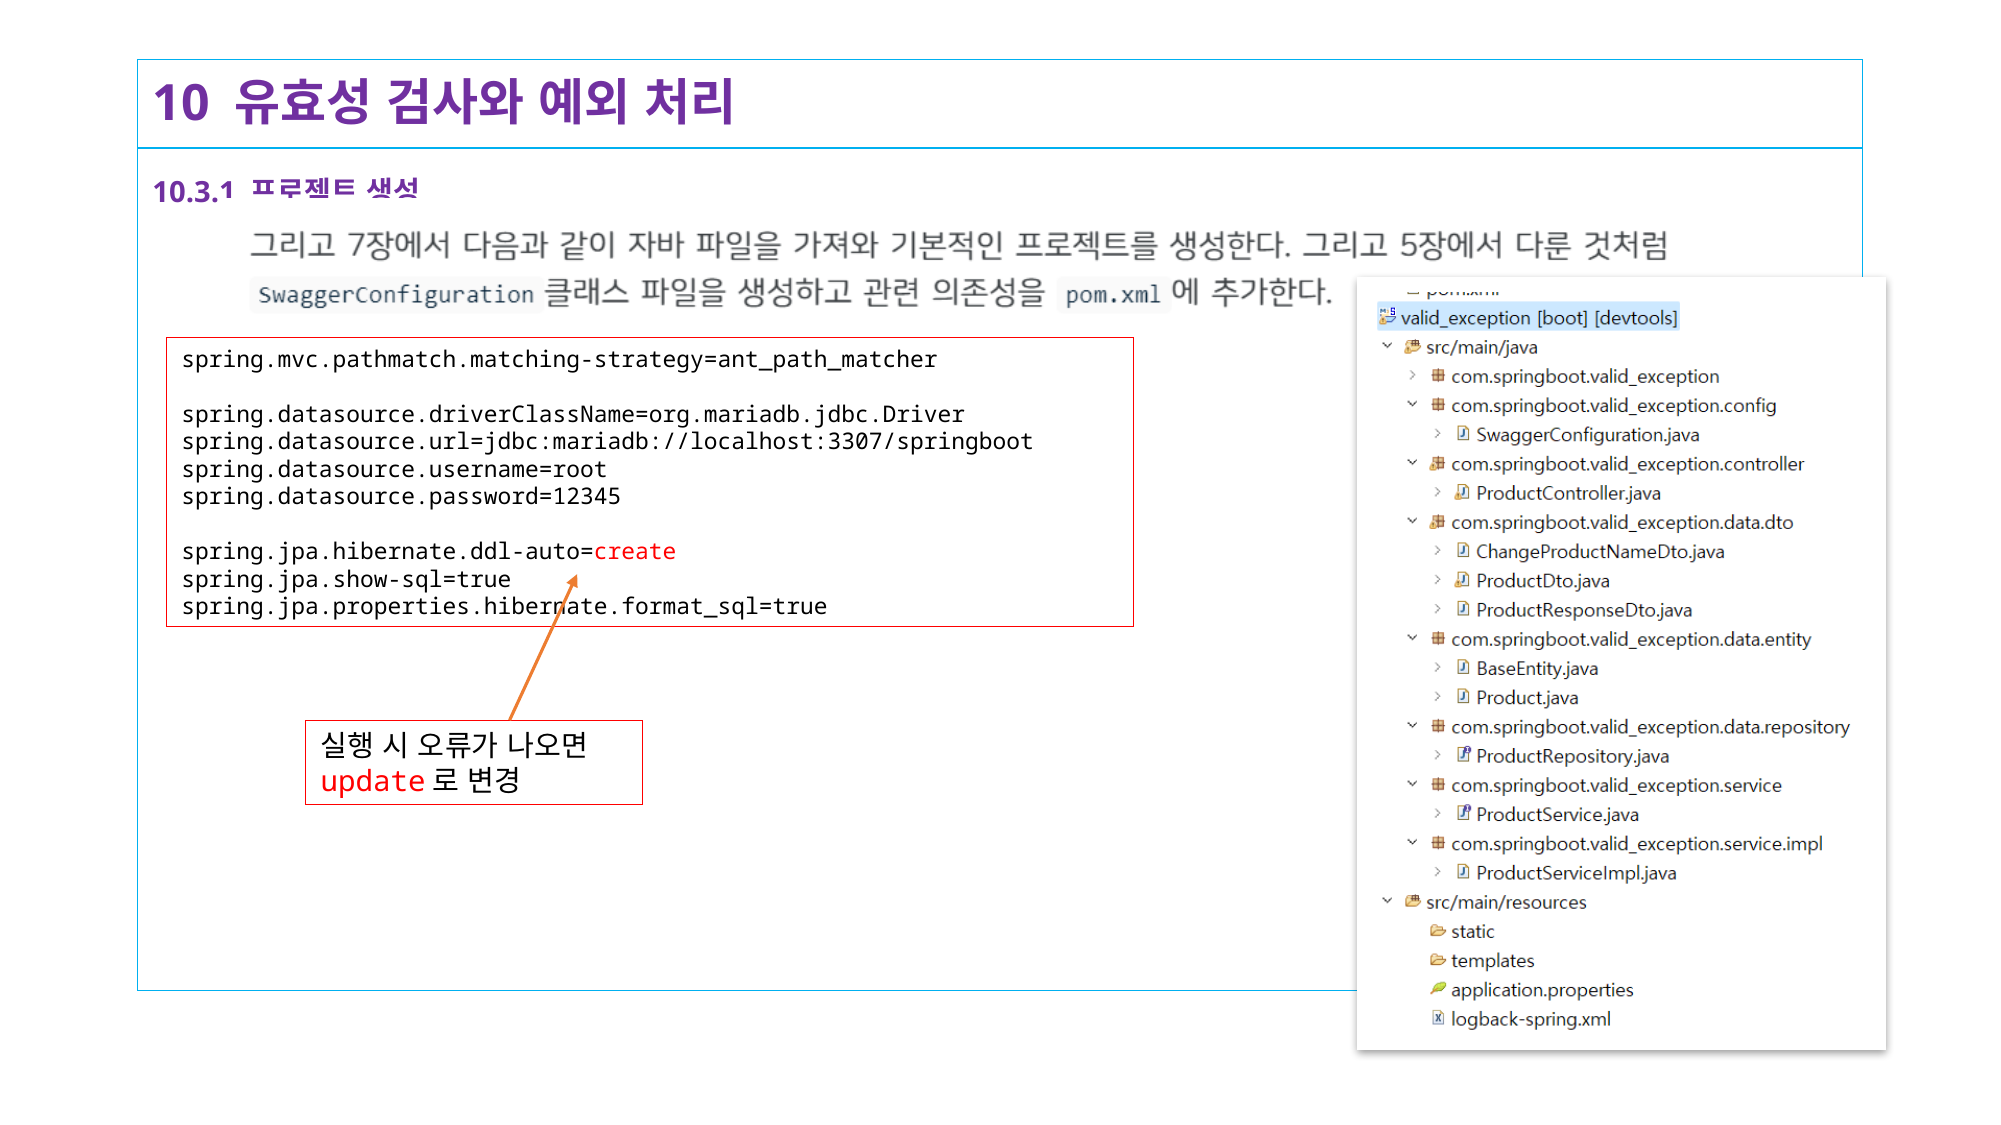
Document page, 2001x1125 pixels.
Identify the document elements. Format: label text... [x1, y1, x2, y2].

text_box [509, 574, 578, 721]
text_box spring.mvc.pathmatch.matching-strategy=ant_path_matcher spring.datasource.driverClassName=org.mariadb.jdbc.Driver spring.datasource.url=jdbc:mariadb://localhost:3307/springboot spring.datasource.username=root spring.datasource.password=12345 spring.jpa.hibernate.ddl-auto=create spring.jpa.show-sql=true spring.jpa.properties.hibernate.format_sql=true [166, 337, 1134, 627]
title 10 유효성 검사와 예외 처리 [137, 59, 1863, 148]
list 10.3.1 프로젝트 생성 [137, 148, 1863, 991]
picture [232, 212, 1872, 1036]
text_box 실행 시 오류가 나오면 update로 변경 [305, 720, 643, 805]
